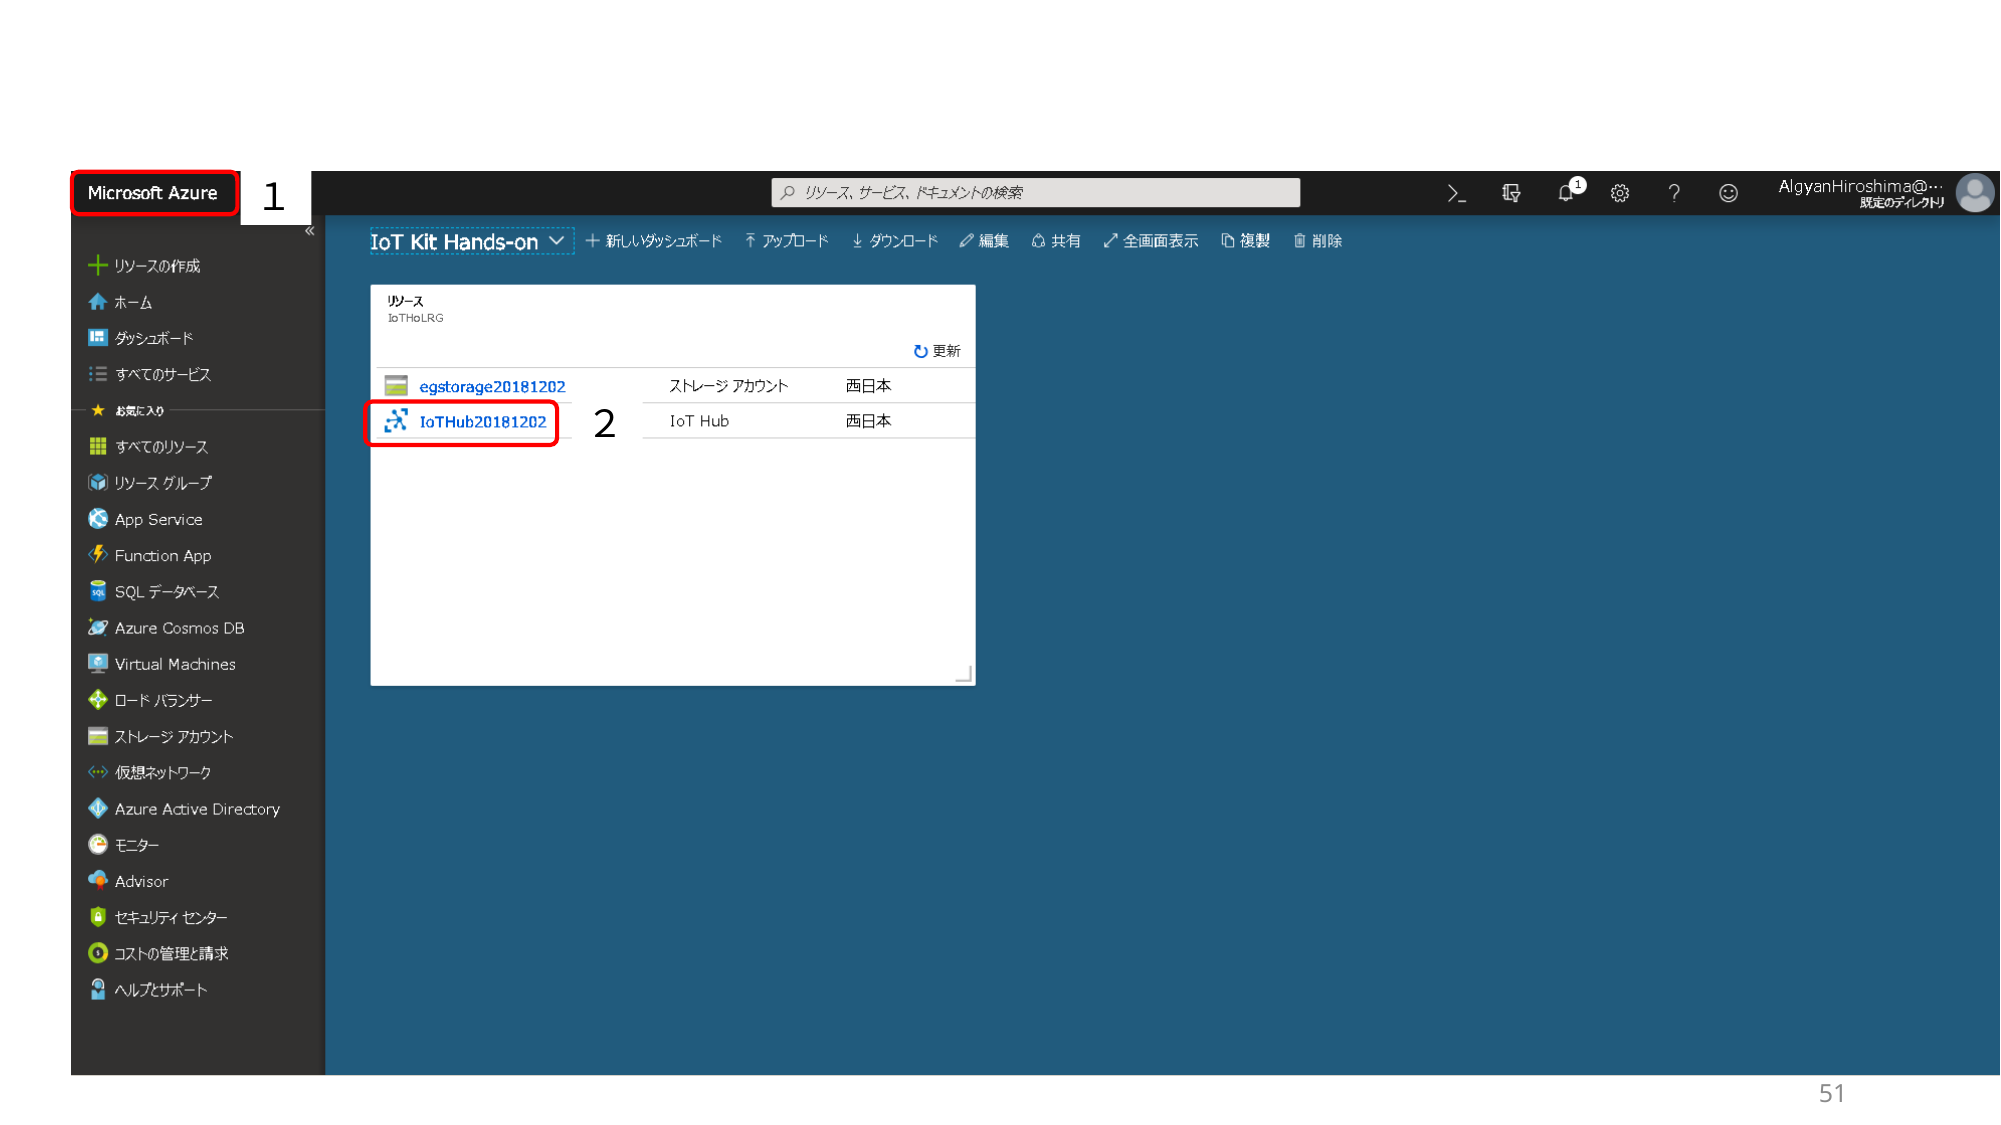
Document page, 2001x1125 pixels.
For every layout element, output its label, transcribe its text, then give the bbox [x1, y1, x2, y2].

slide_number 51 [1412, 1076, 1863, 1125]
picture [71, 171, 2000, 1076]
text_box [71, 165, 643, 454]
